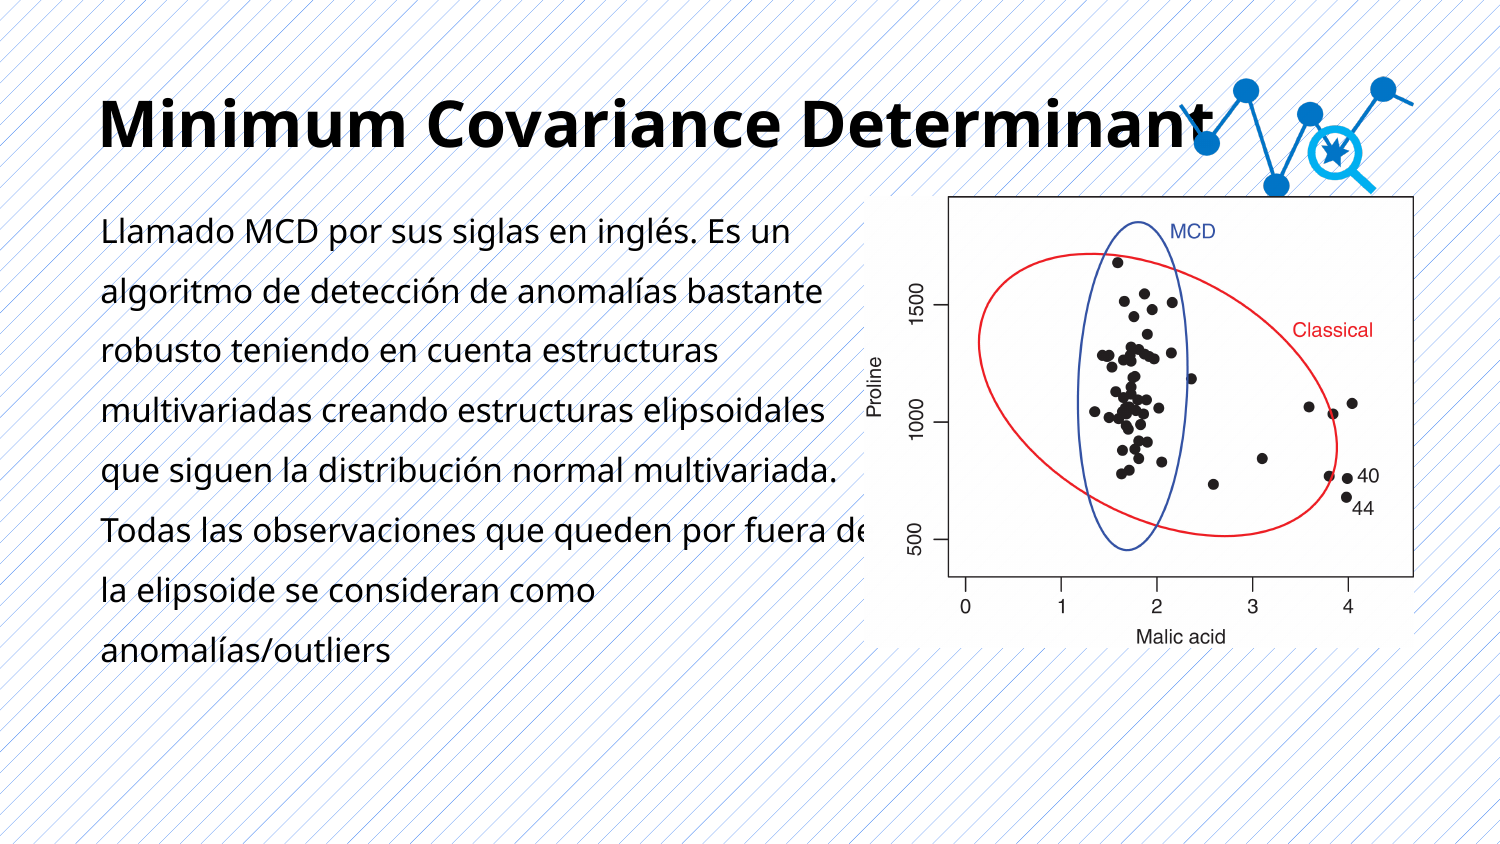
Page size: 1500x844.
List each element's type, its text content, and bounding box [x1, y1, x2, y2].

text_box Llamado MCD por sus siglas en inglés. Es un algoritmo de detección de anomalías bastante robusto teniendo en cuenta estructuras multivariadas creando estructuras elipsoidales que siguen la distribución normal multivariada. Todas las observaciones que queden por fuera de la elipsoide se consideran como anomalías/outliers [85, 218, 902, 701]
picture [864, 76, 1414, 648]
text_box Minimum Covariance Determinant [82, 76, 1177, 177]
